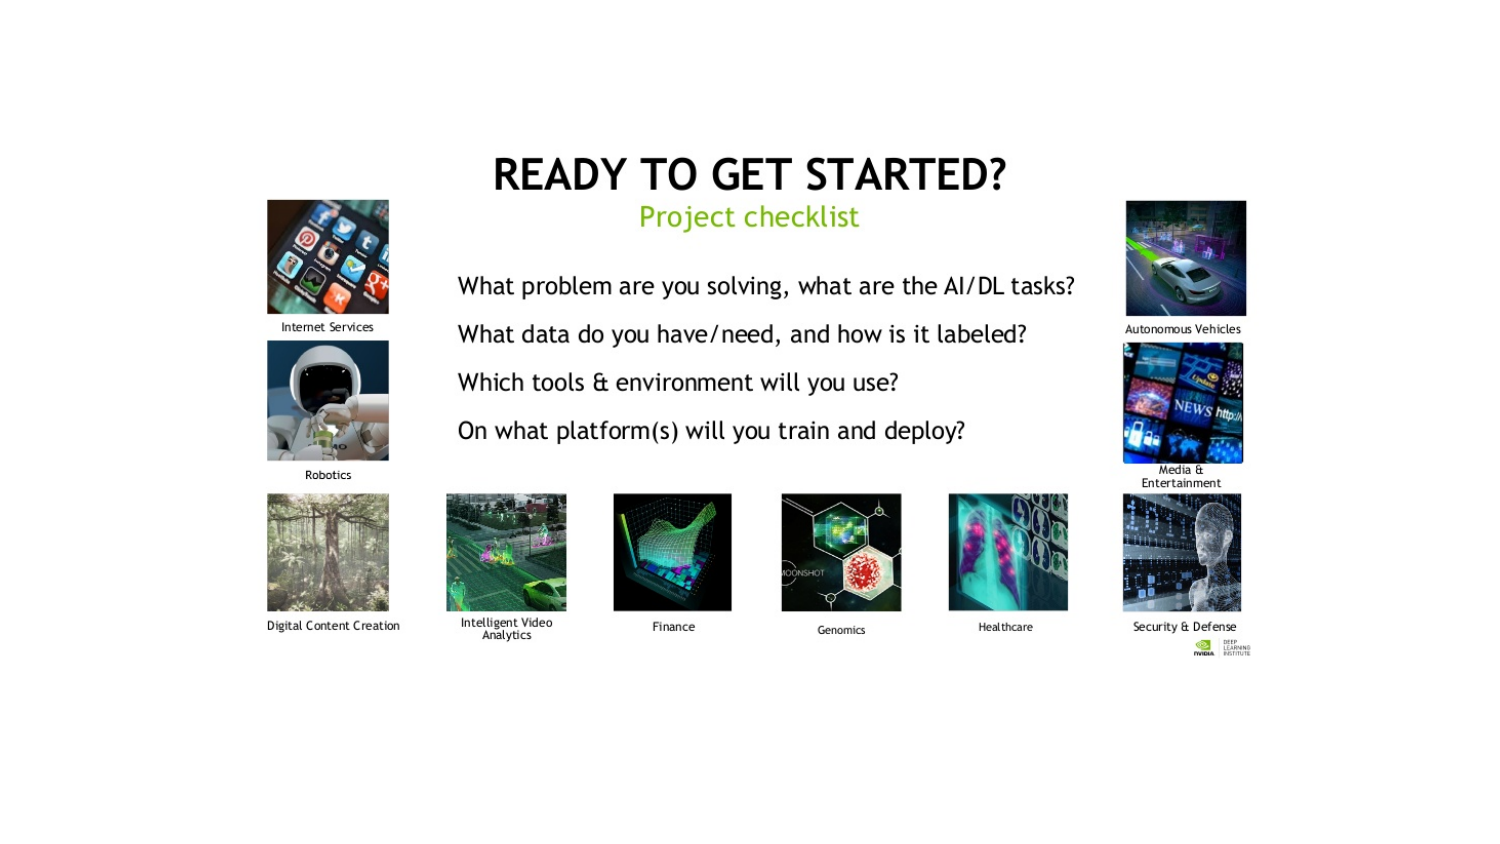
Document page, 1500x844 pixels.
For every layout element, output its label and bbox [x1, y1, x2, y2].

picture [224, 84, 1276, 676]
